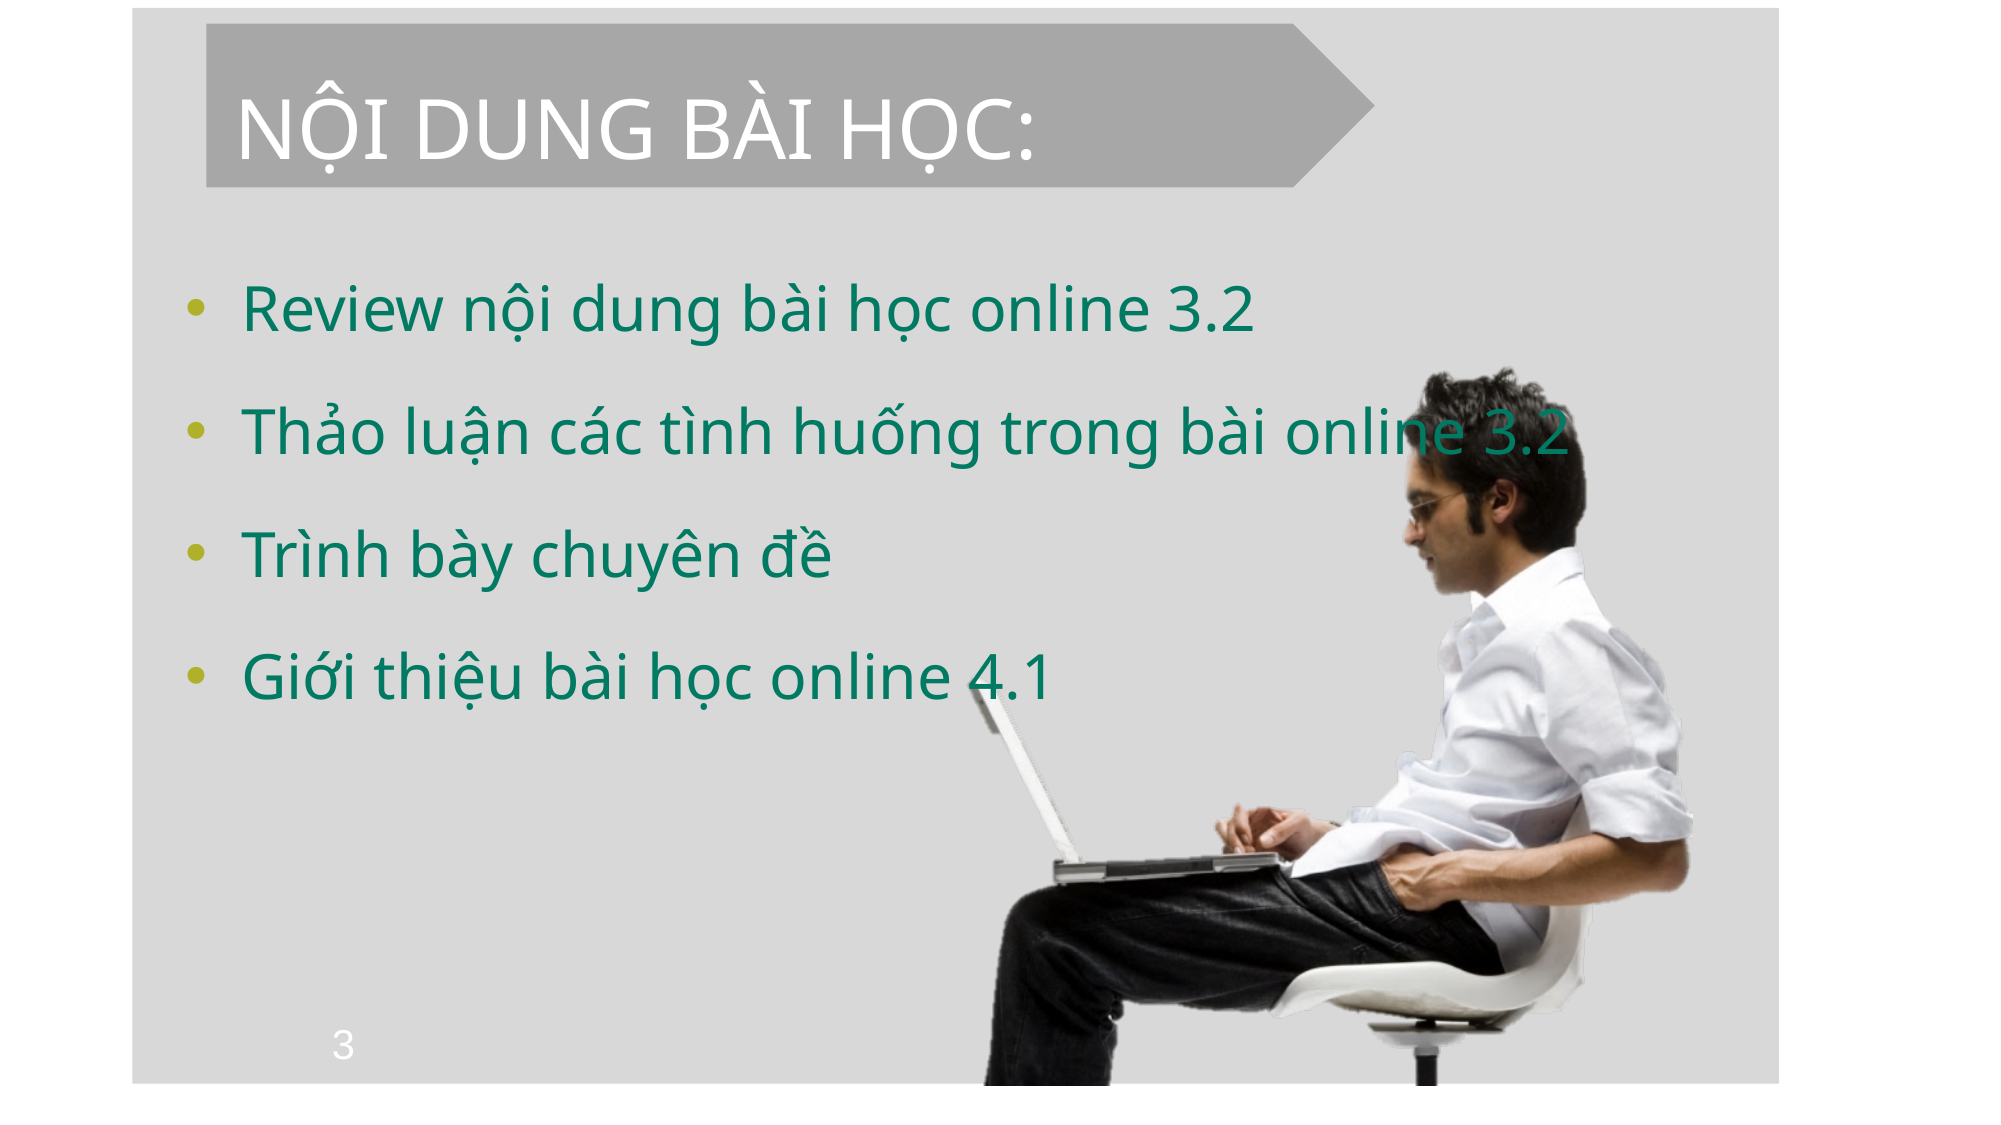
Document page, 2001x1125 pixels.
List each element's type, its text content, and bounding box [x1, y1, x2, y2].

picture [925, 356, 1693, 1086]
slide_number ‹#› [12, 708, 363, 1125]
text_box [132, 7, 1779, 708]
text_box [206, 23, 1375, 188]
text_box [363, 1077, 920, 1084]
list Review nội dung bài học online 3.2 Thảo luận các tình huống trong bài online 3.2 Trình bày chuyên đề Giới thiệu bài học online 4.1 [177, 224, 1803, 1077]
text_box [1697, 1077, 1779, 1084]
title NỘI DUNG BÀI HỌC: [226, 68, 1302, 192]
